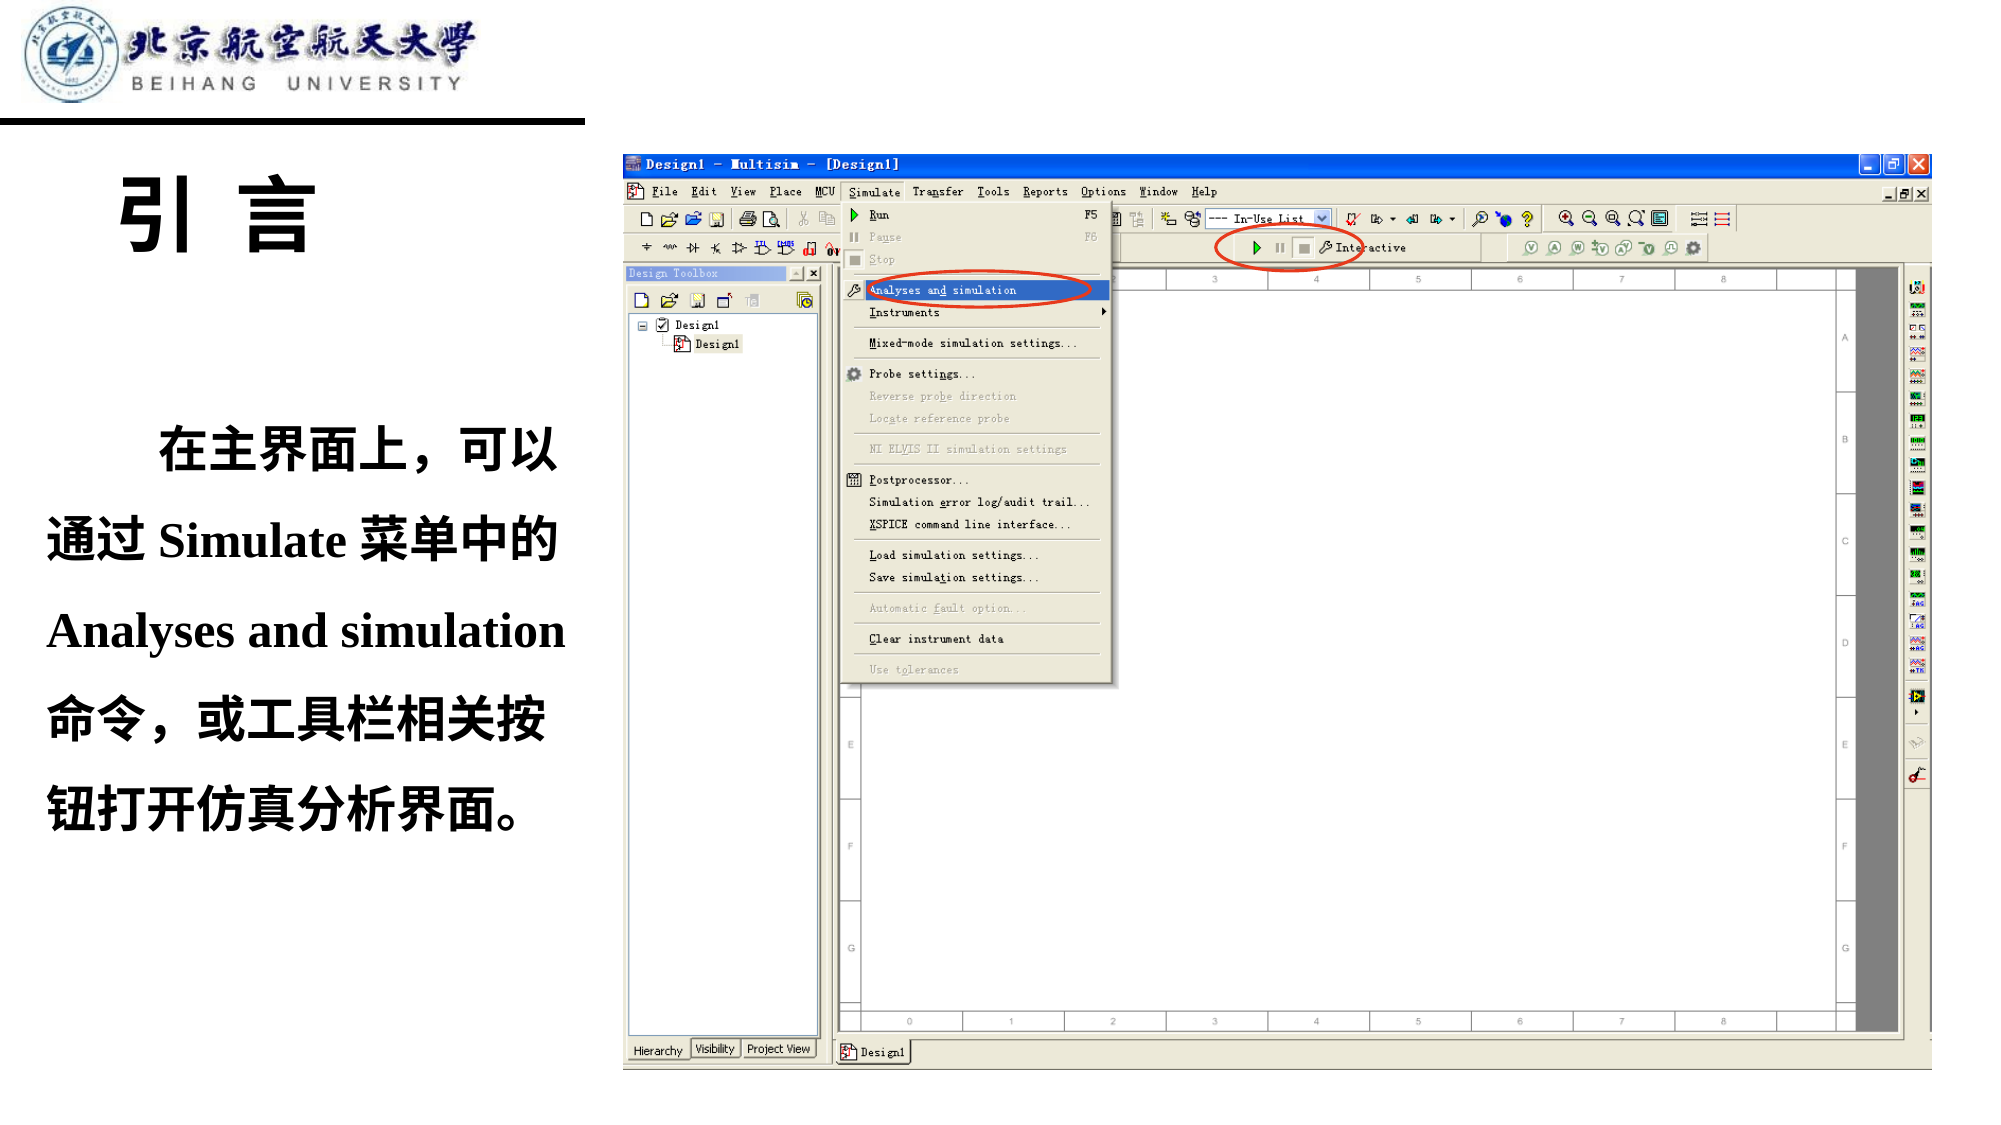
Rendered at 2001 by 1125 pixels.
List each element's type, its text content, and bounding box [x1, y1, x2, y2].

text_box 引 言 [99, 154, 452, 270]
picture [21, 0, 481, 103]
picture [623, 154, 1932, 1070]
text_box 在主界面上，可以通过Simulate菜单中的Analyses and simulation命令，或工具栏相关按钮打开仿真分析界面。 [31, 380, 584, 845]
